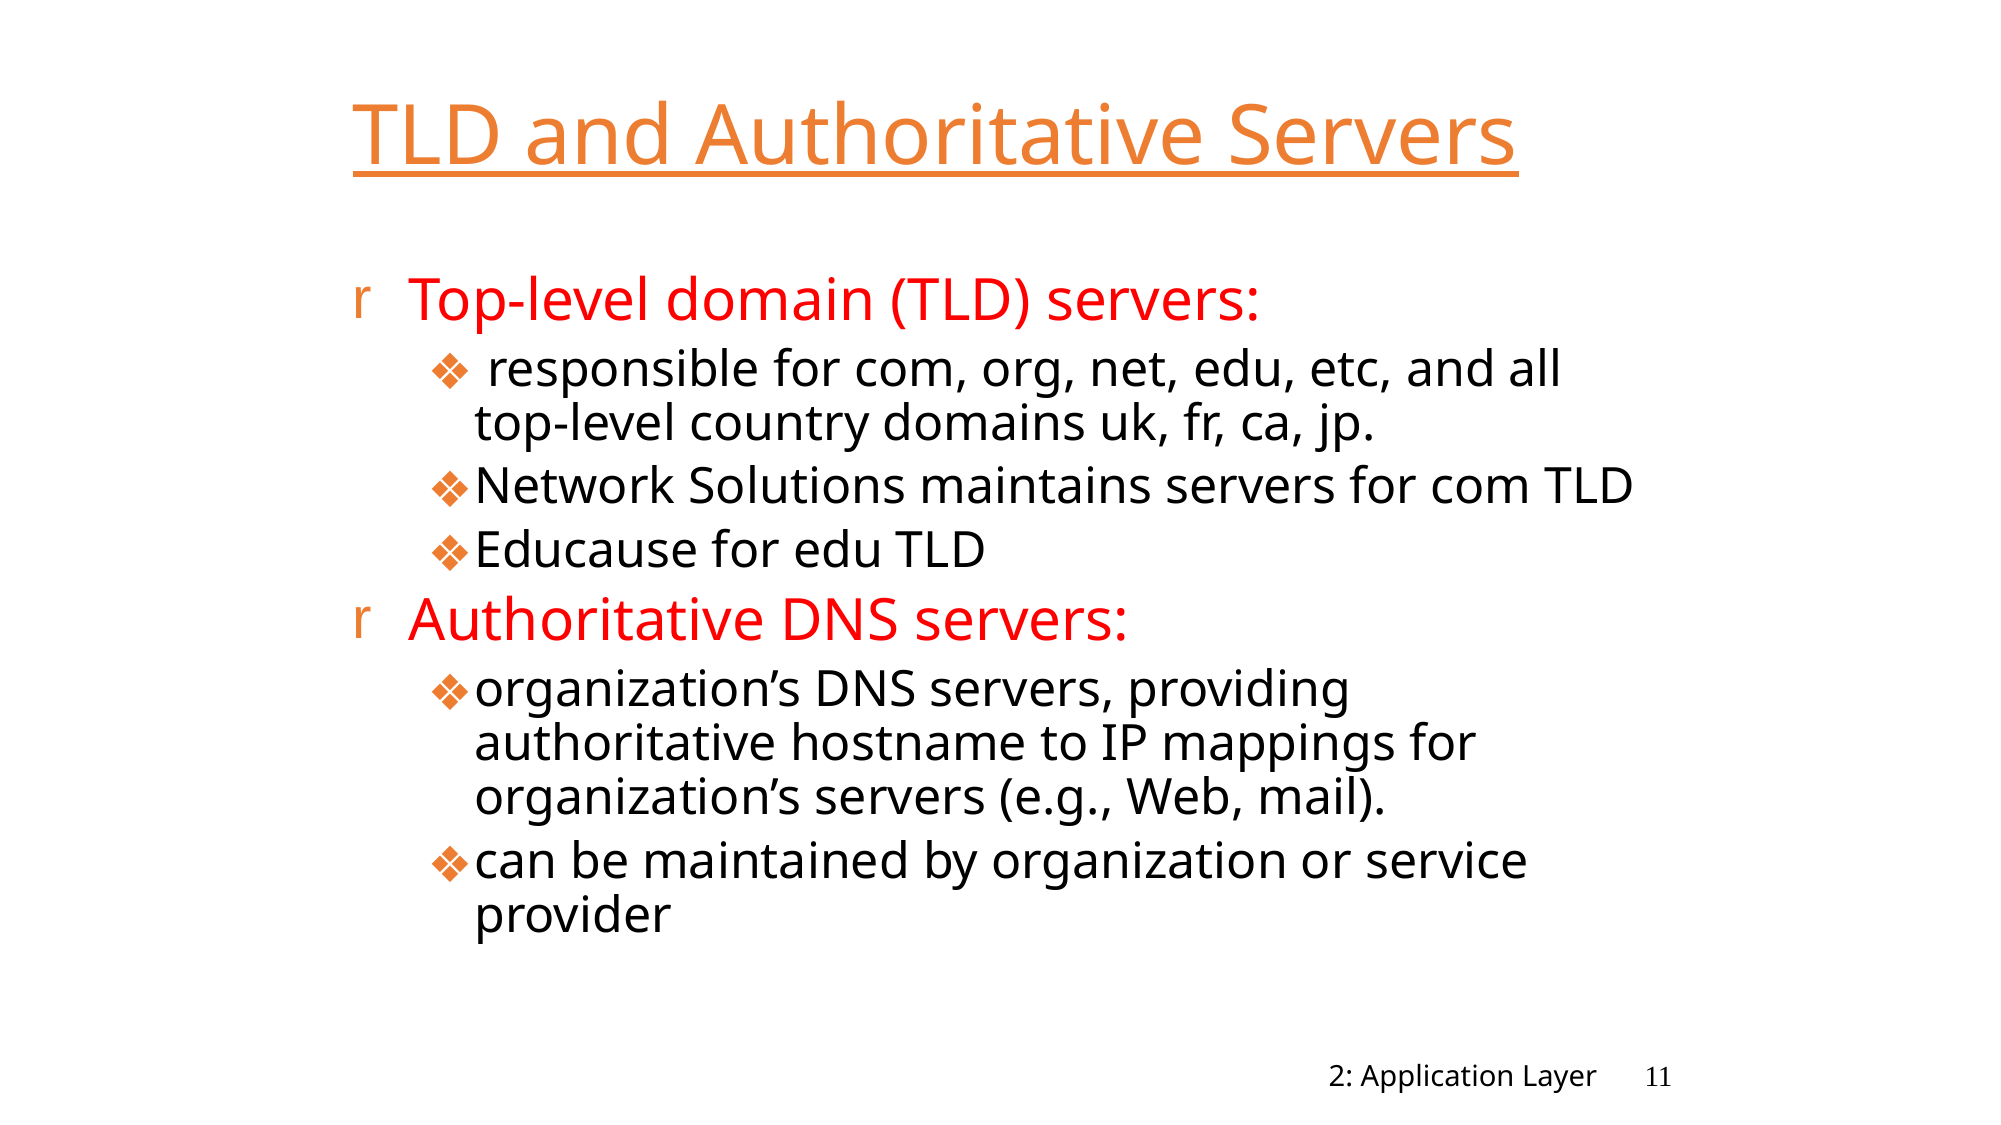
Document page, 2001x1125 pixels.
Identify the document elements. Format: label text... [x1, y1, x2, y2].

footer 2: Application Layer [1137, 1050, 1612, 1125]
title TLD and Authoritative Servers [337, 37, 1613, 225]
list Top-level domain (TLD) servers: responsible for com, org, net, edu, etc, and all top-level country domains uk, fr, ca, jp. Network Solutions maintains servers for com TLD Educause for edu TLD Authoritative DNS servers: organization’s DNS servers, providing authoritative hostname to IP mappings for organization’s servers (e.g., Web, mail). can be maintained by organization or service provider [337, 262, 1676, 1025]
slide_number 11 [1612, 1050, 1688, 1125]
